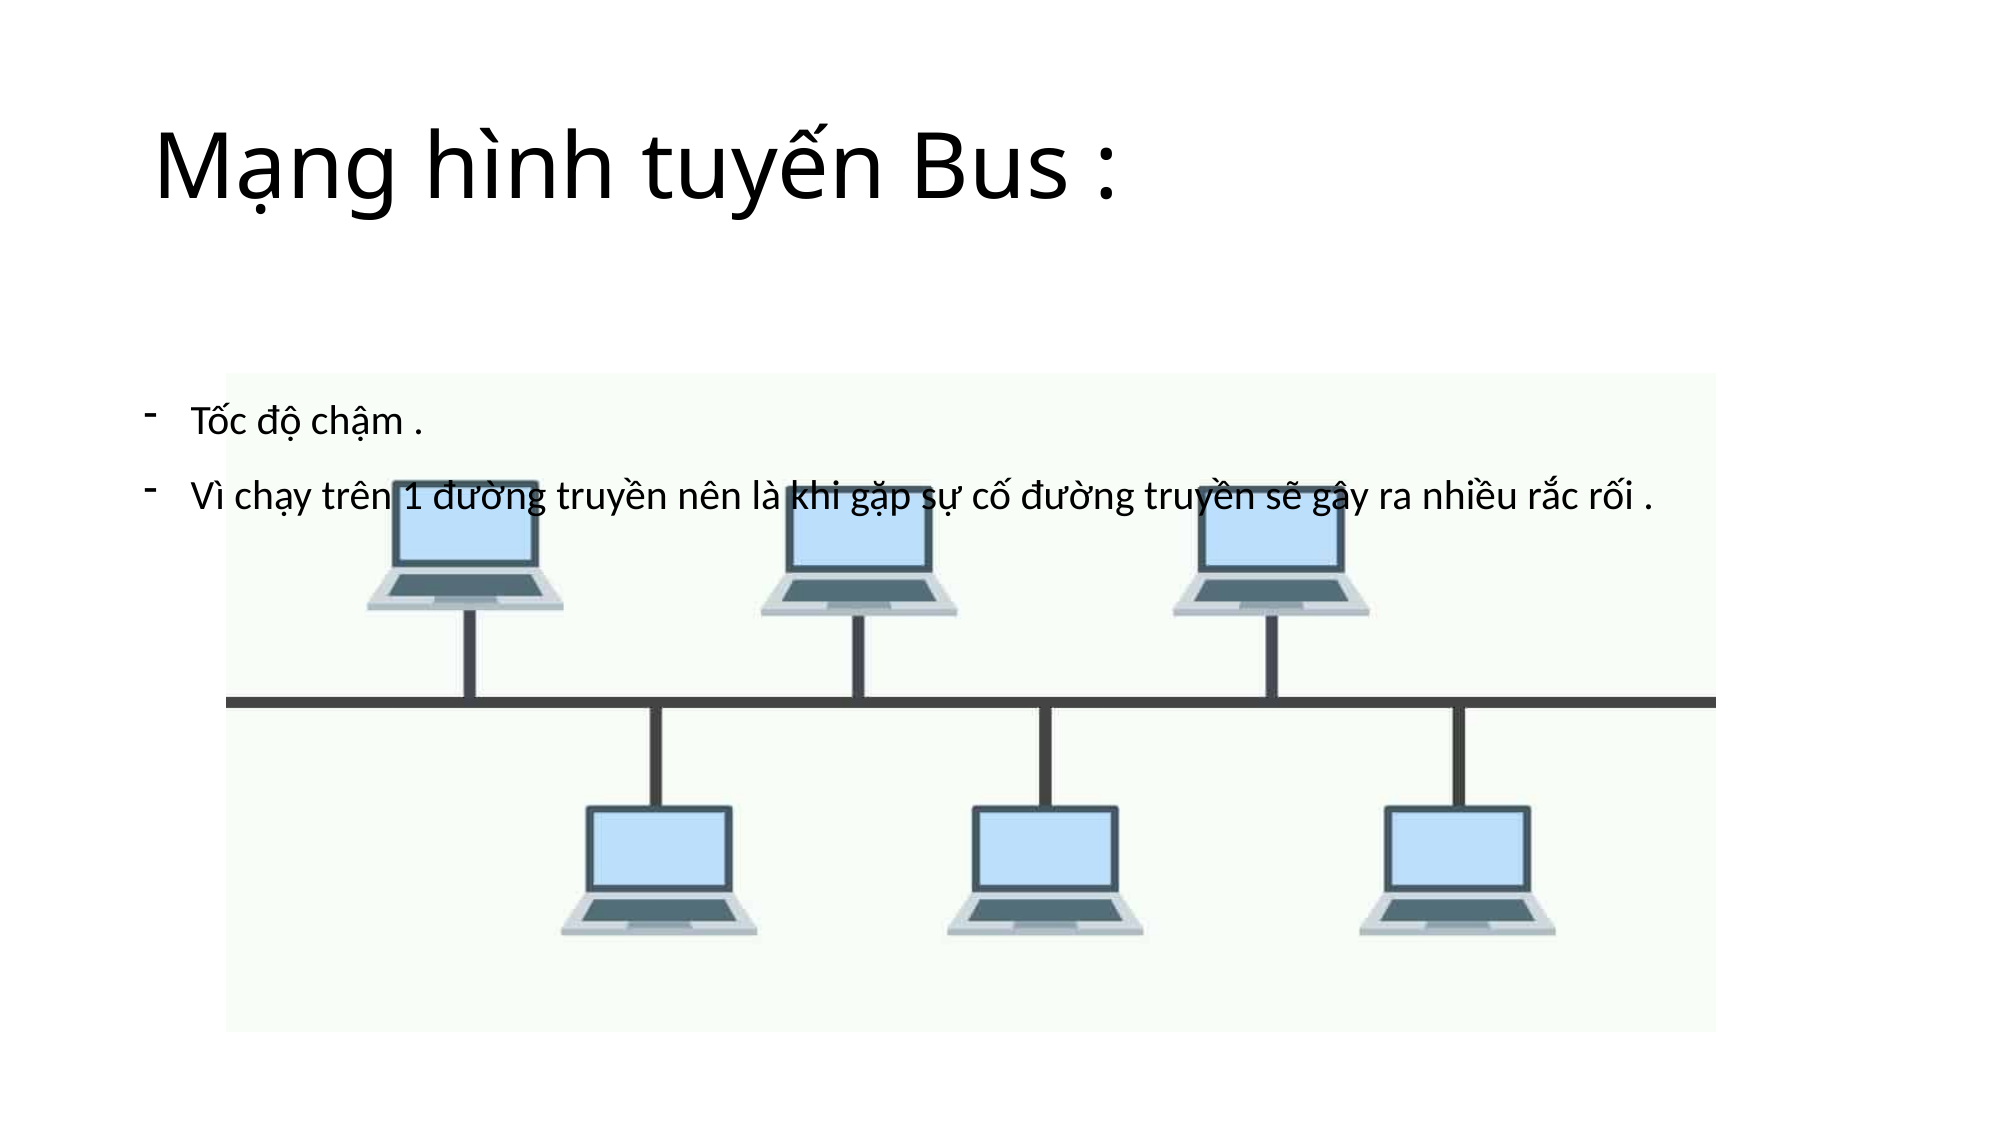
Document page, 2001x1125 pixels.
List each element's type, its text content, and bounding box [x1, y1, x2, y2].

title Mạng hình tuyến Bus : [137, 59, 1863, 278]
text_box Tốc độ chậm . Vì chạy trên 1 đường truyền nên là khi gặp sự cố đường truyền sẽ gây ra nhiều rắc rối . [128, 385, 226, 526]
picture [226, 373, 1716, 1032]
